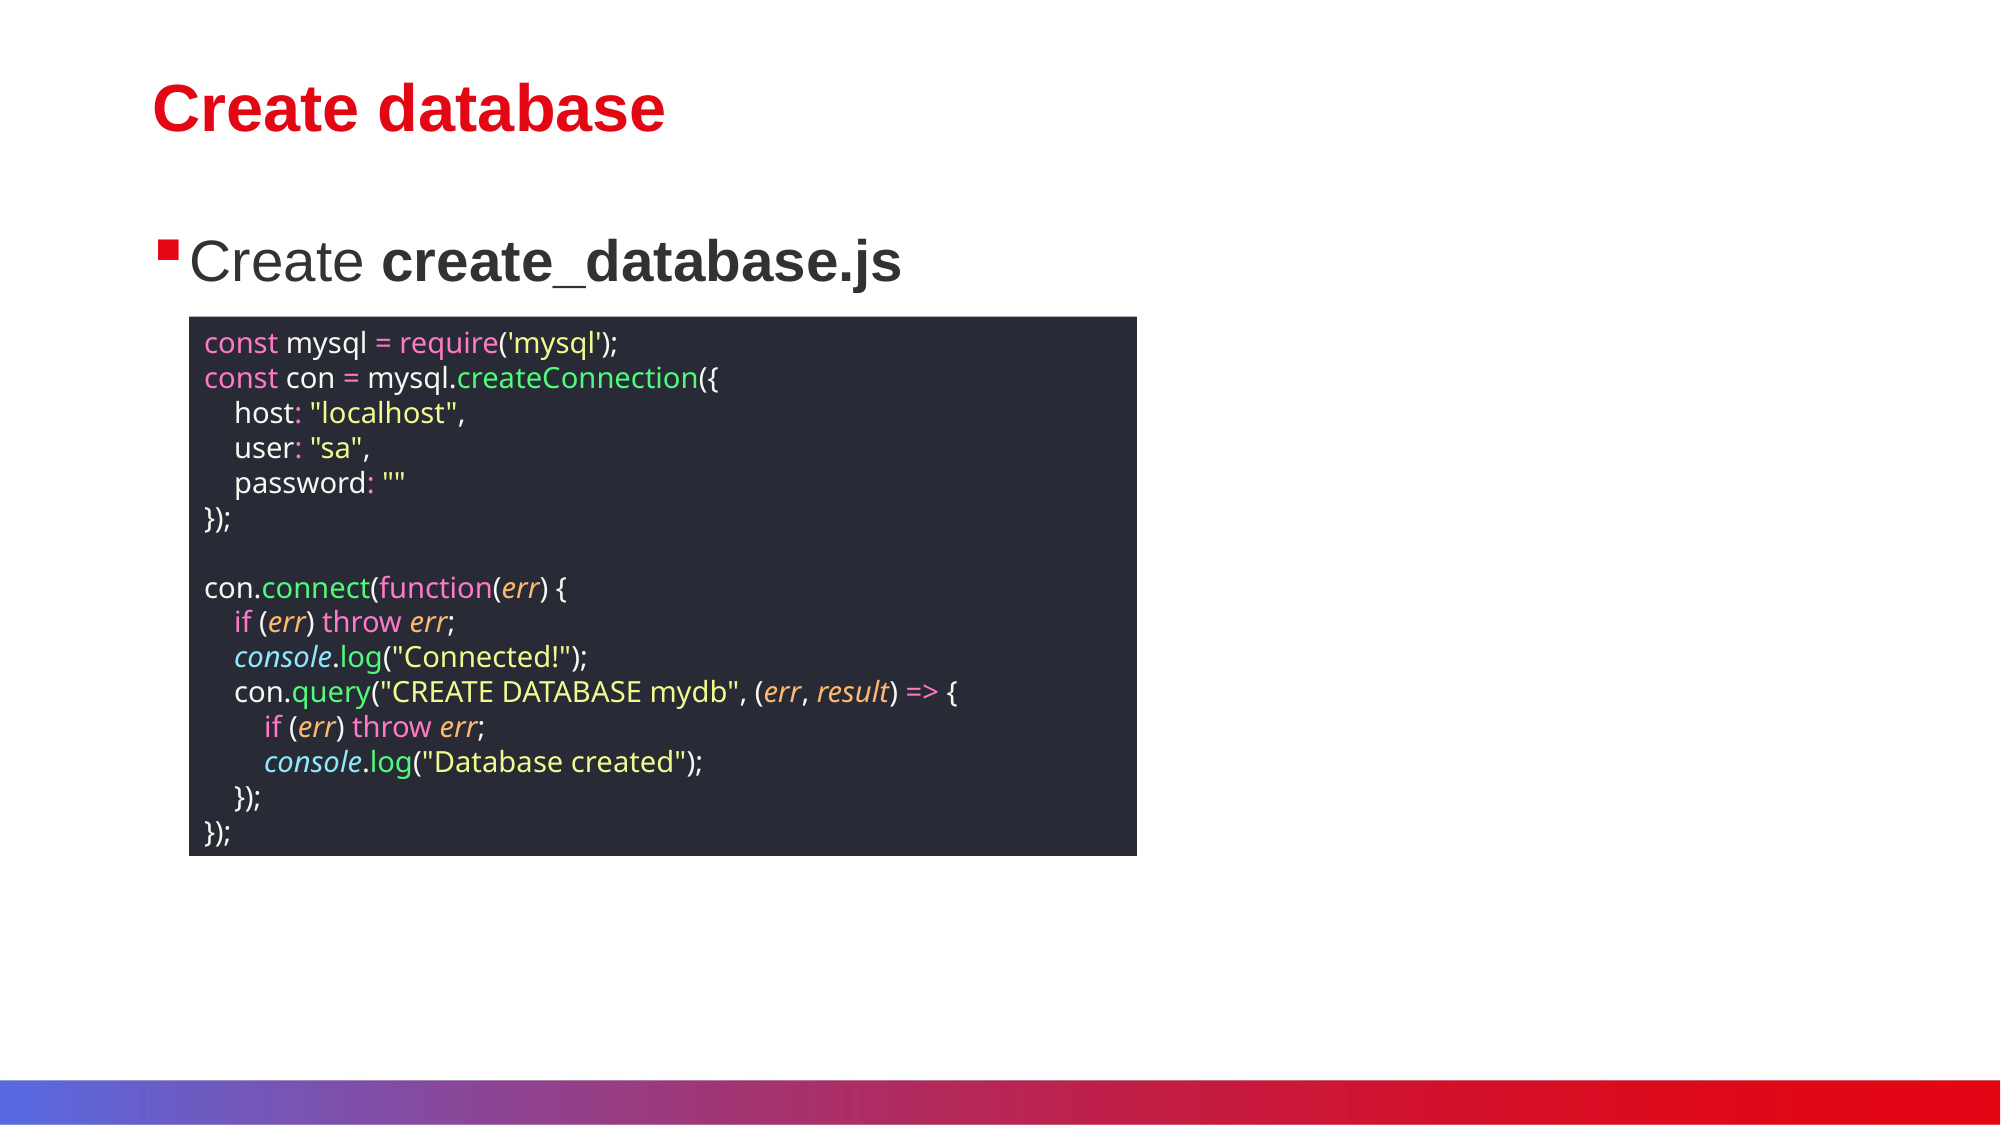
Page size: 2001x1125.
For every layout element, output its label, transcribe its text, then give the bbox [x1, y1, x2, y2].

title Create database [137, 66, 1863, 155]
picture [0, 0, 2001, 1125]
text_box const mysql = require('mysql'); const con = mysql.createConnection({ host: "localhost", user: "sa", password: "" }); con.connect(function(err) { if (err) throw err; console.log("Connected!"); con.query("CREATE DATABASE mydb", (err, result) => { if (err) throw err; console.log("Database created"); }); }); [189, 316, 1137, 856]
list Create create_database.js [137, 223, 1863, 992]
